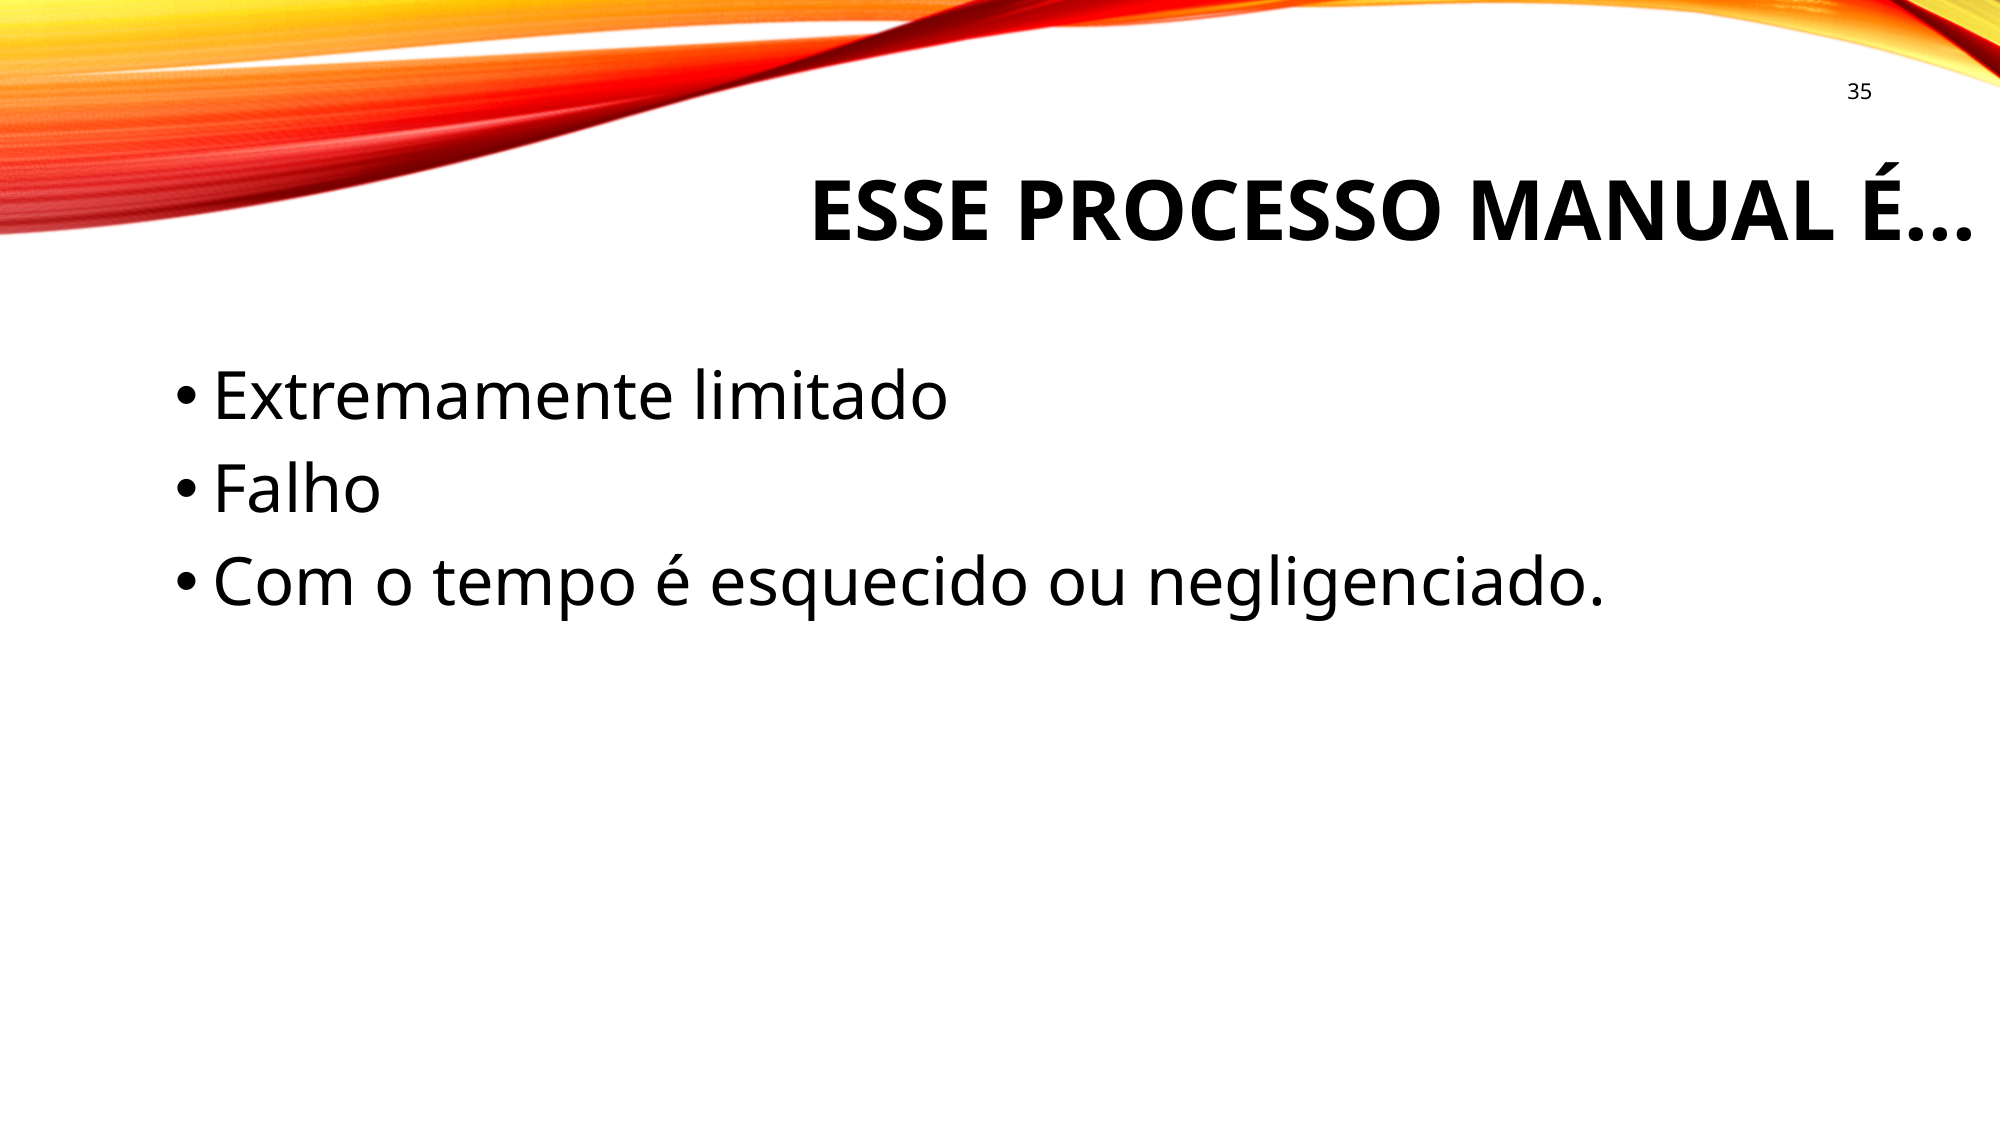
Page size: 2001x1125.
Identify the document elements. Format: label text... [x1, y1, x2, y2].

title Esse processo manual é... [303, 90, 1992, 338]
picture [0, 0, 2000, 237]
list Extremamente limitado Falho Com o tempo é esquecido ou negligenciado. [159, 354, 1953, 888]
slide_number 35 [1437, 62, 1888, 123]
